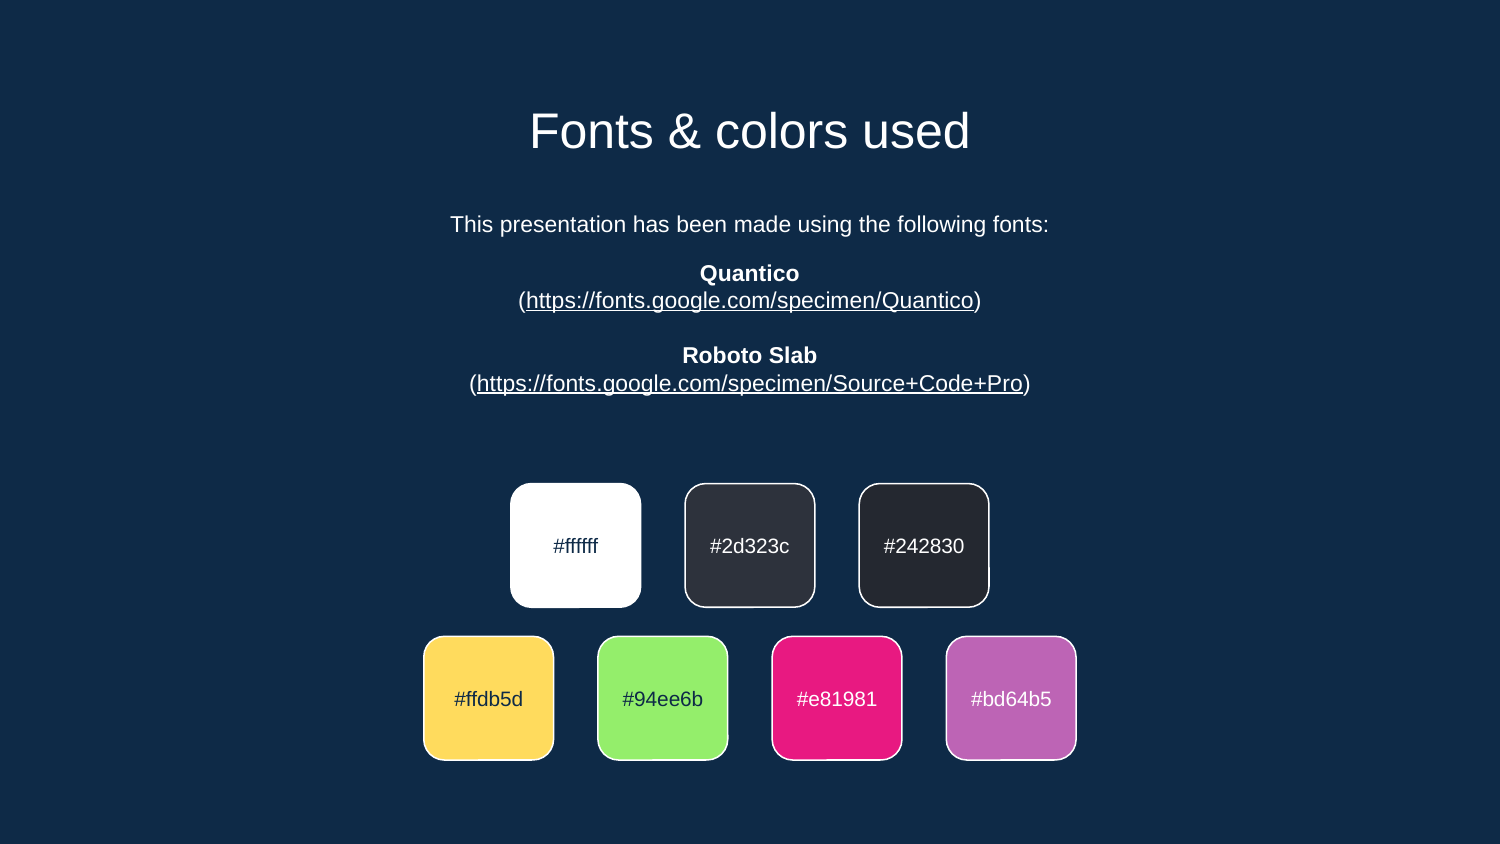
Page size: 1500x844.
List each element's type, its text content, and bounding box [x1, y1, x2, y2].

text_box [946, 735, 1077, 761]
text_box [423, 636, 554, 662]
text_box [772, 735, 902, 761]
text_box #ffffff [510, 509, 641, 582]
text_box [597, 636, 728, 662]
text_box #94ee6b [597, 662, 728, 735]
text_box #242830 [859, 509, 989, 582]
text_box [859, 483, 989, 509]
text_box #ffdb5d [423, 662, 554, 735]
text_box [423, 735, 554, 761]
text_box #bd64b5 [946, 662, 1077, 735]
text_box [859, 582, 989, 608]
text_box This presentation has been made using the following fonts: Quantico (https://fonts.google.com/specimen/Quantico) Roboto Slab (https://fonts.google.com/specimen/Source+Code+Pro) [117, 194, 1383, 429]
text_box #e81981 [772, 662, 902, 735]
text_box [946, 636, 1077, 662]
text_box [772, 636, 902, 662]
text_box [685, 483, 815, 509]
text_box [510, 483, 641, 509]
text_box #2d323c [685, 509, 815, 582]
text_box [597, 735, 728, 761]
title Fonts & colors used [117, 83, 1383, 163]
text_box [510, 582, 641, 608]
text_box [685, 582, 815, 608]
